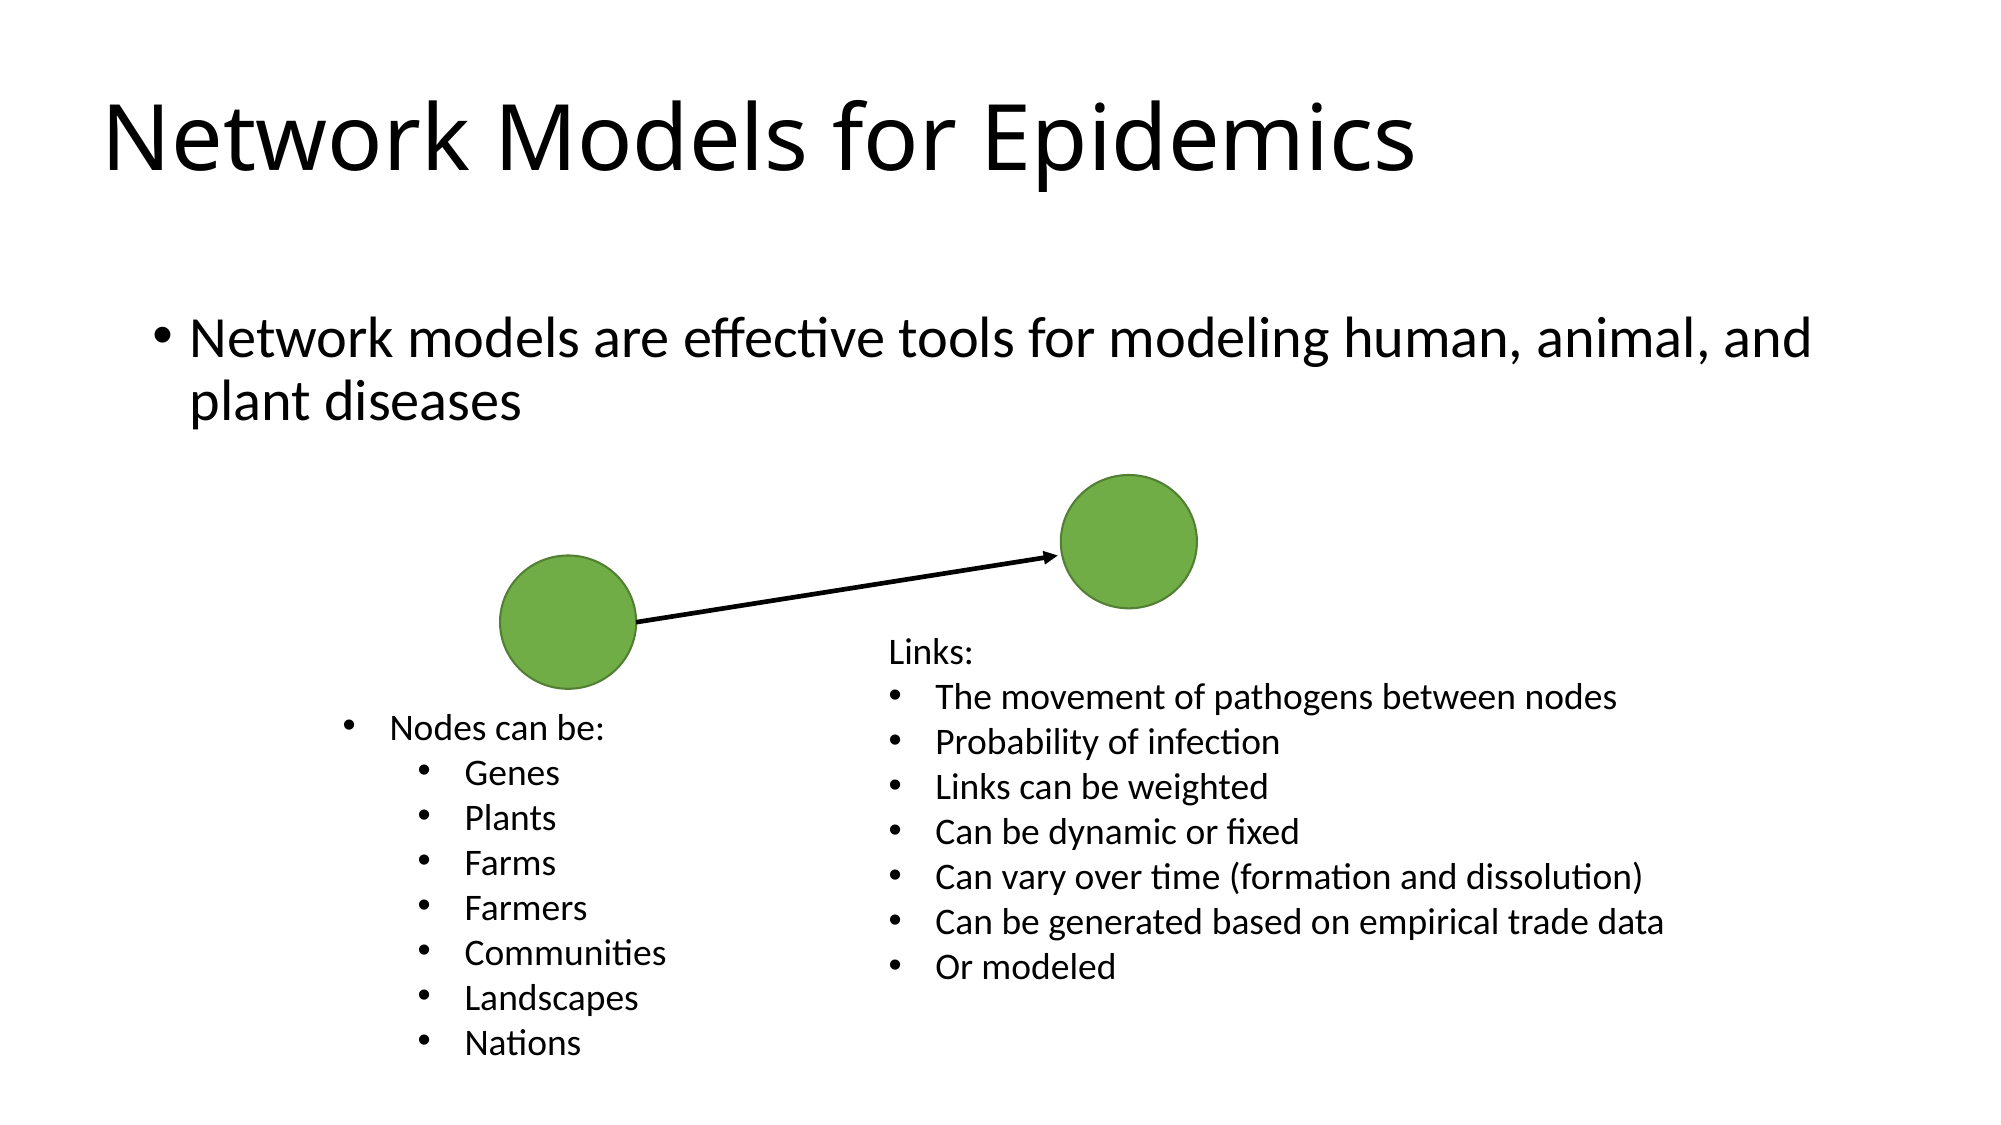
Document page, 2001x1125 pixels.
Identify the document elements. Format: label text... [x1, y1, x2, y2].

text_box Links: The movement of pathogens between nodes Probability of infection Links can be weighted Can be dynamic or fixed Can vary over time (formation and dissolution) Can be generated based on empirical trade data Or modeled [873, 619, 1942, 1040]
list Network models are effective tools for modeling human, animal, and plant diseases [137, 299, 1863, 1014]
title Network Models for Epidemics [86, 31, 1812, 250]
text_box [1059, 473, 1198, 610]
text_box Nodes can be: Genes Plants Farms Farmers Communities Landscapes Nations [327, 695, 808, 1070]
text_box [635, 555, 1058, 623]
text_box [498, 554, 638, 690]
